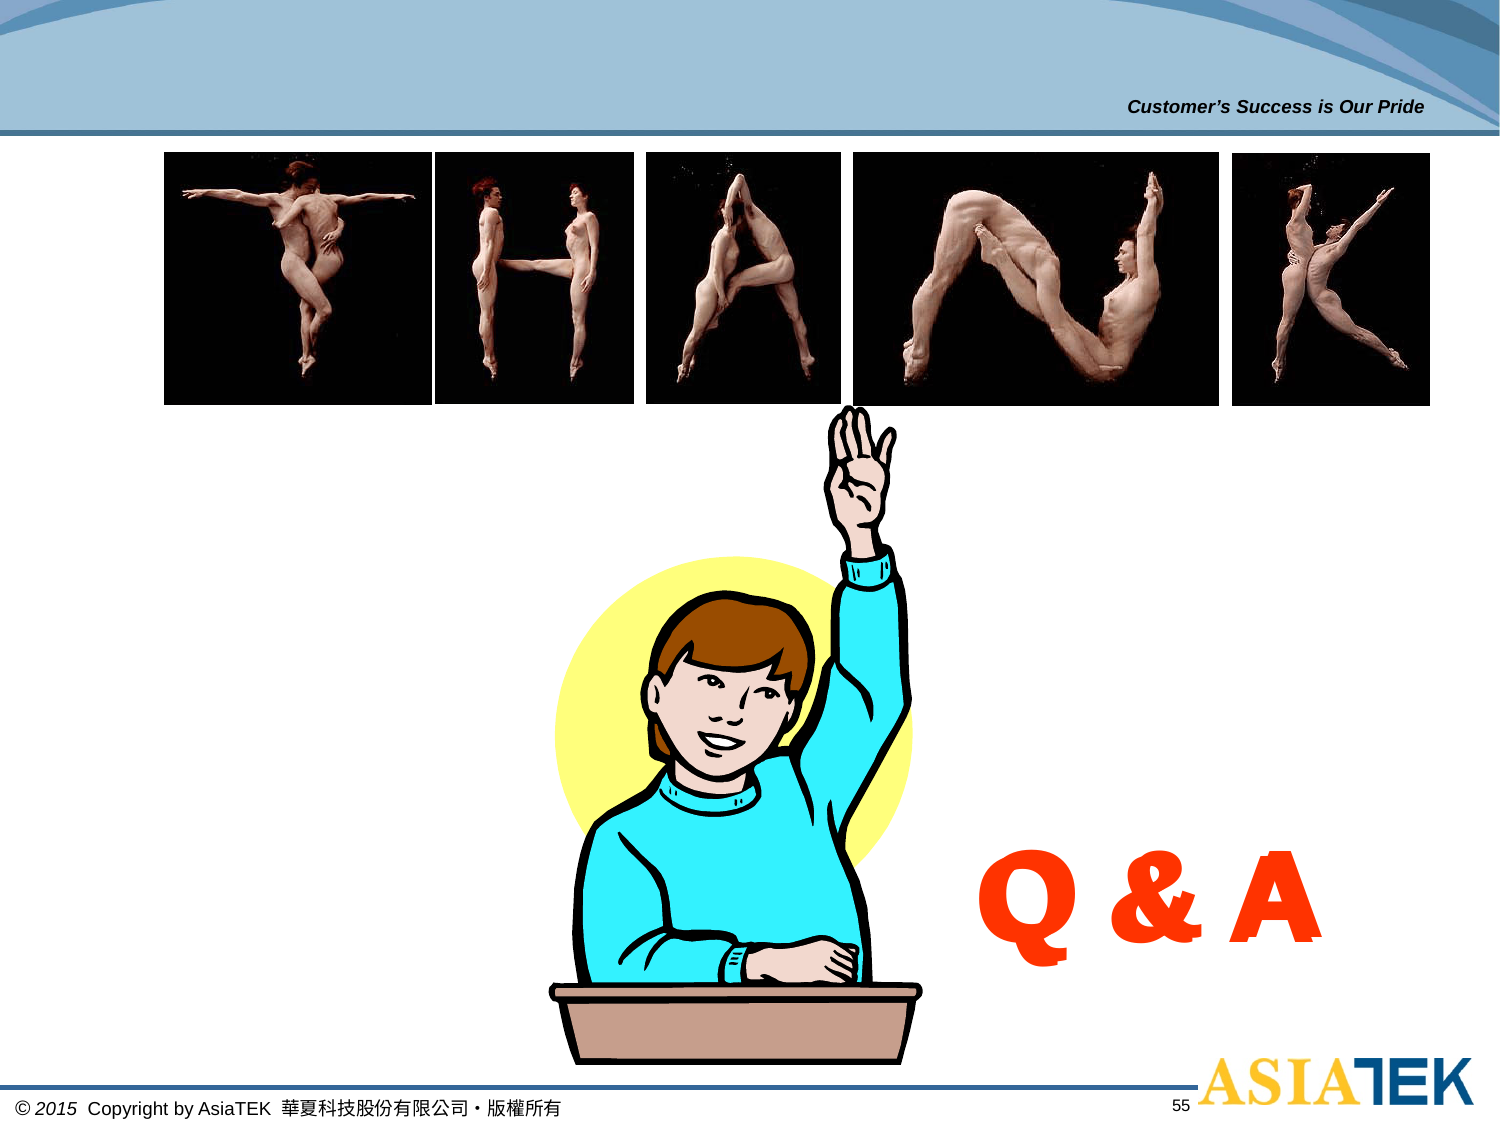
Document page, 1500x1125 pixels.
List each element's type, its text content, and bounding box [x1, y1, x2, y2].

picture [435, 151, 1220, 1065]
picture [1232, 152, 1430, 406]
picture [163, 152, 432, 406]
picture [0, 0, 1500, 136]
slide_number 55 [1024, 1087, 1338, 1113]
text_box Q & A [950, 810, 1341, 976]
text_box Q & A [959, 805, 1350, 971]
picture [1198, 1058, 1474, 1105]
